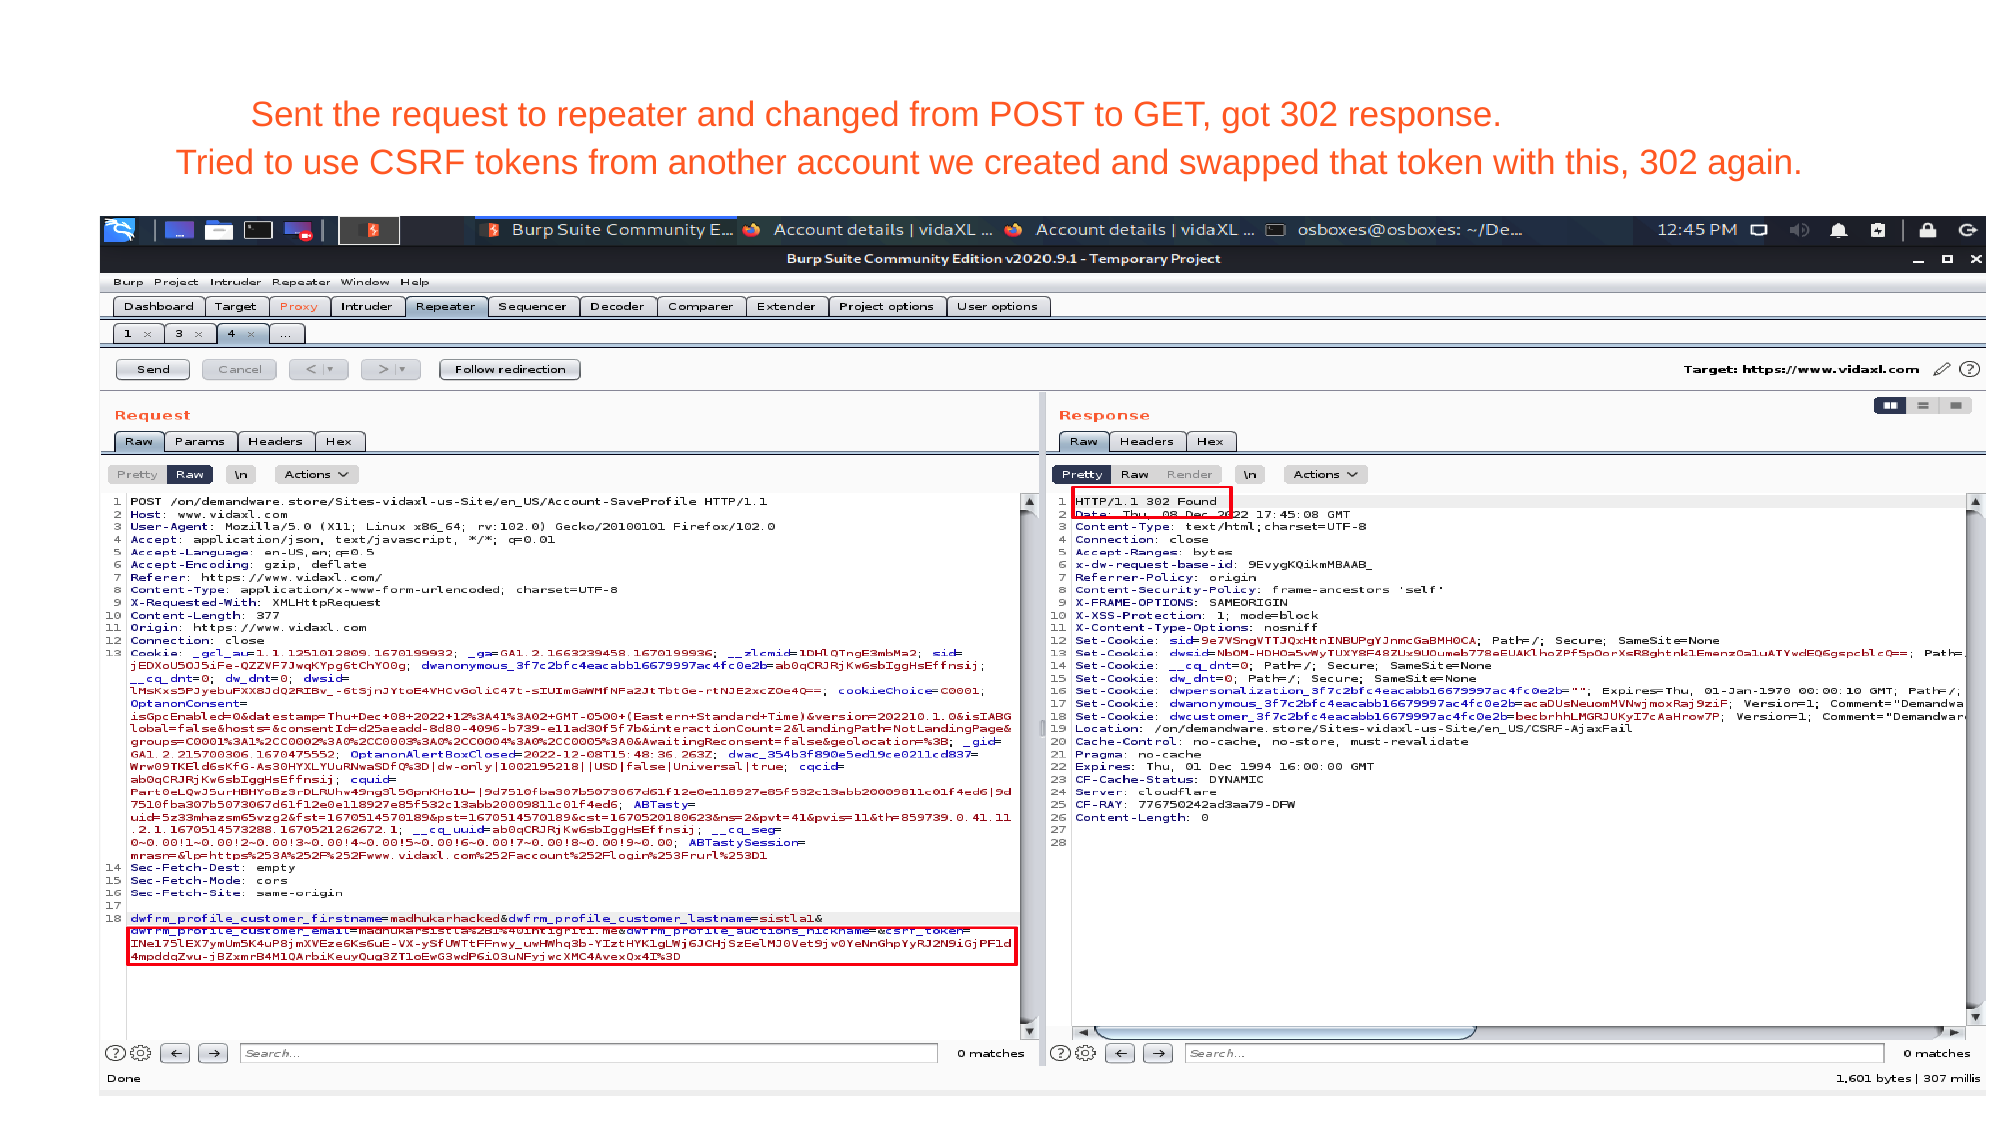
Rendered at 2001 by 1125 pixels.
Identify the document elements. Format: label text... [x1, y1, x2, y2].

title Sent the request to repeater and changed from POST to GET, got 302 response. Tried to use CSRF tokens from another account we created and swapped that token with this, 302 again. [160, 93, 1886, 214]
picture [99, 216, 1986, 1097]
